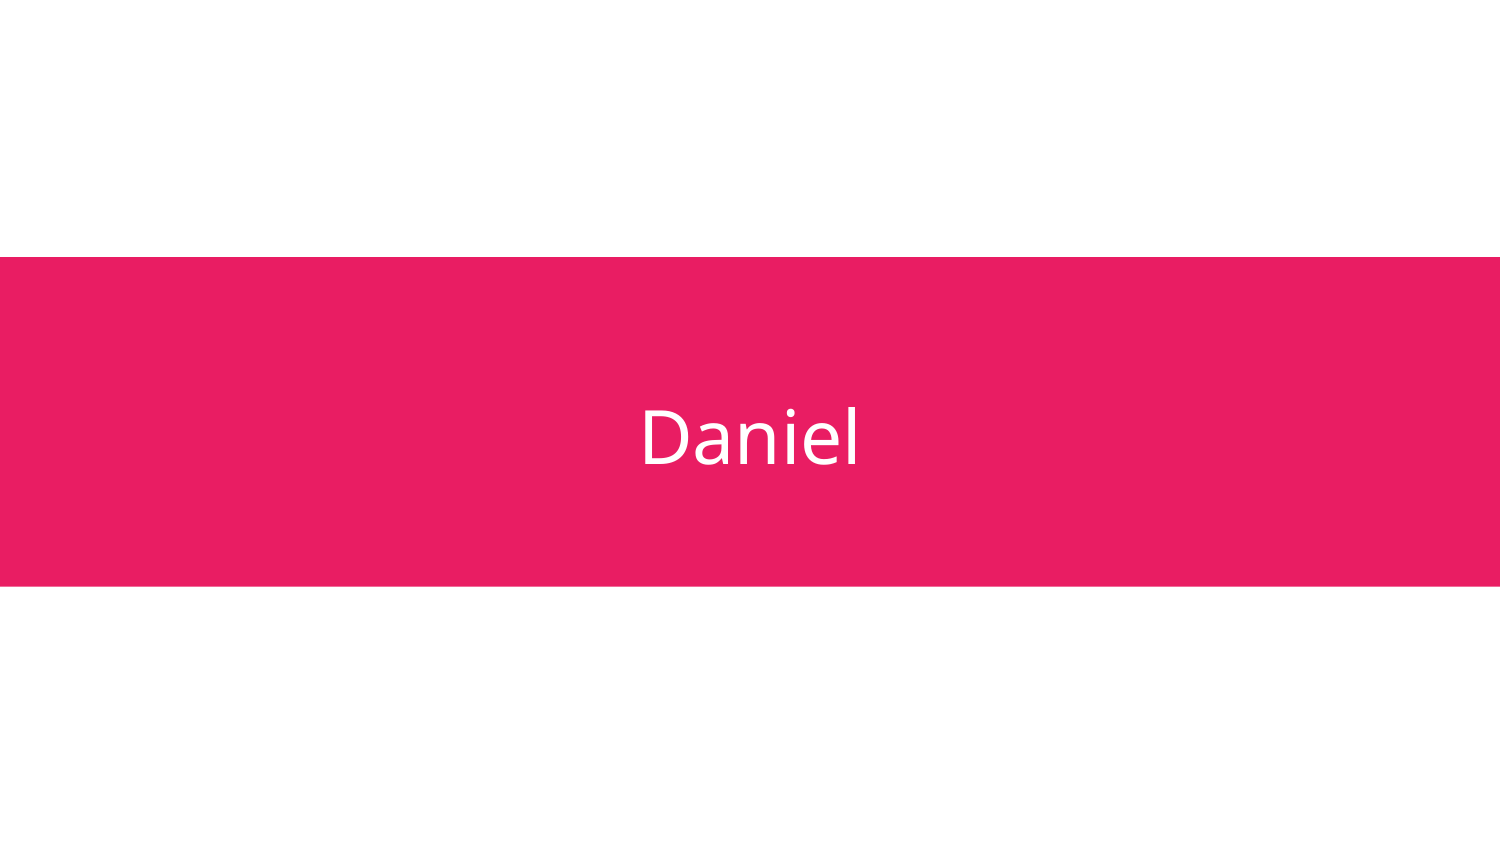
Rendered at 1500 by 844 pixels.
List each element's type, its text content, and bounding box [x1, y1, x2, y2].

title Daniel [70, 309, 1430, 559]
